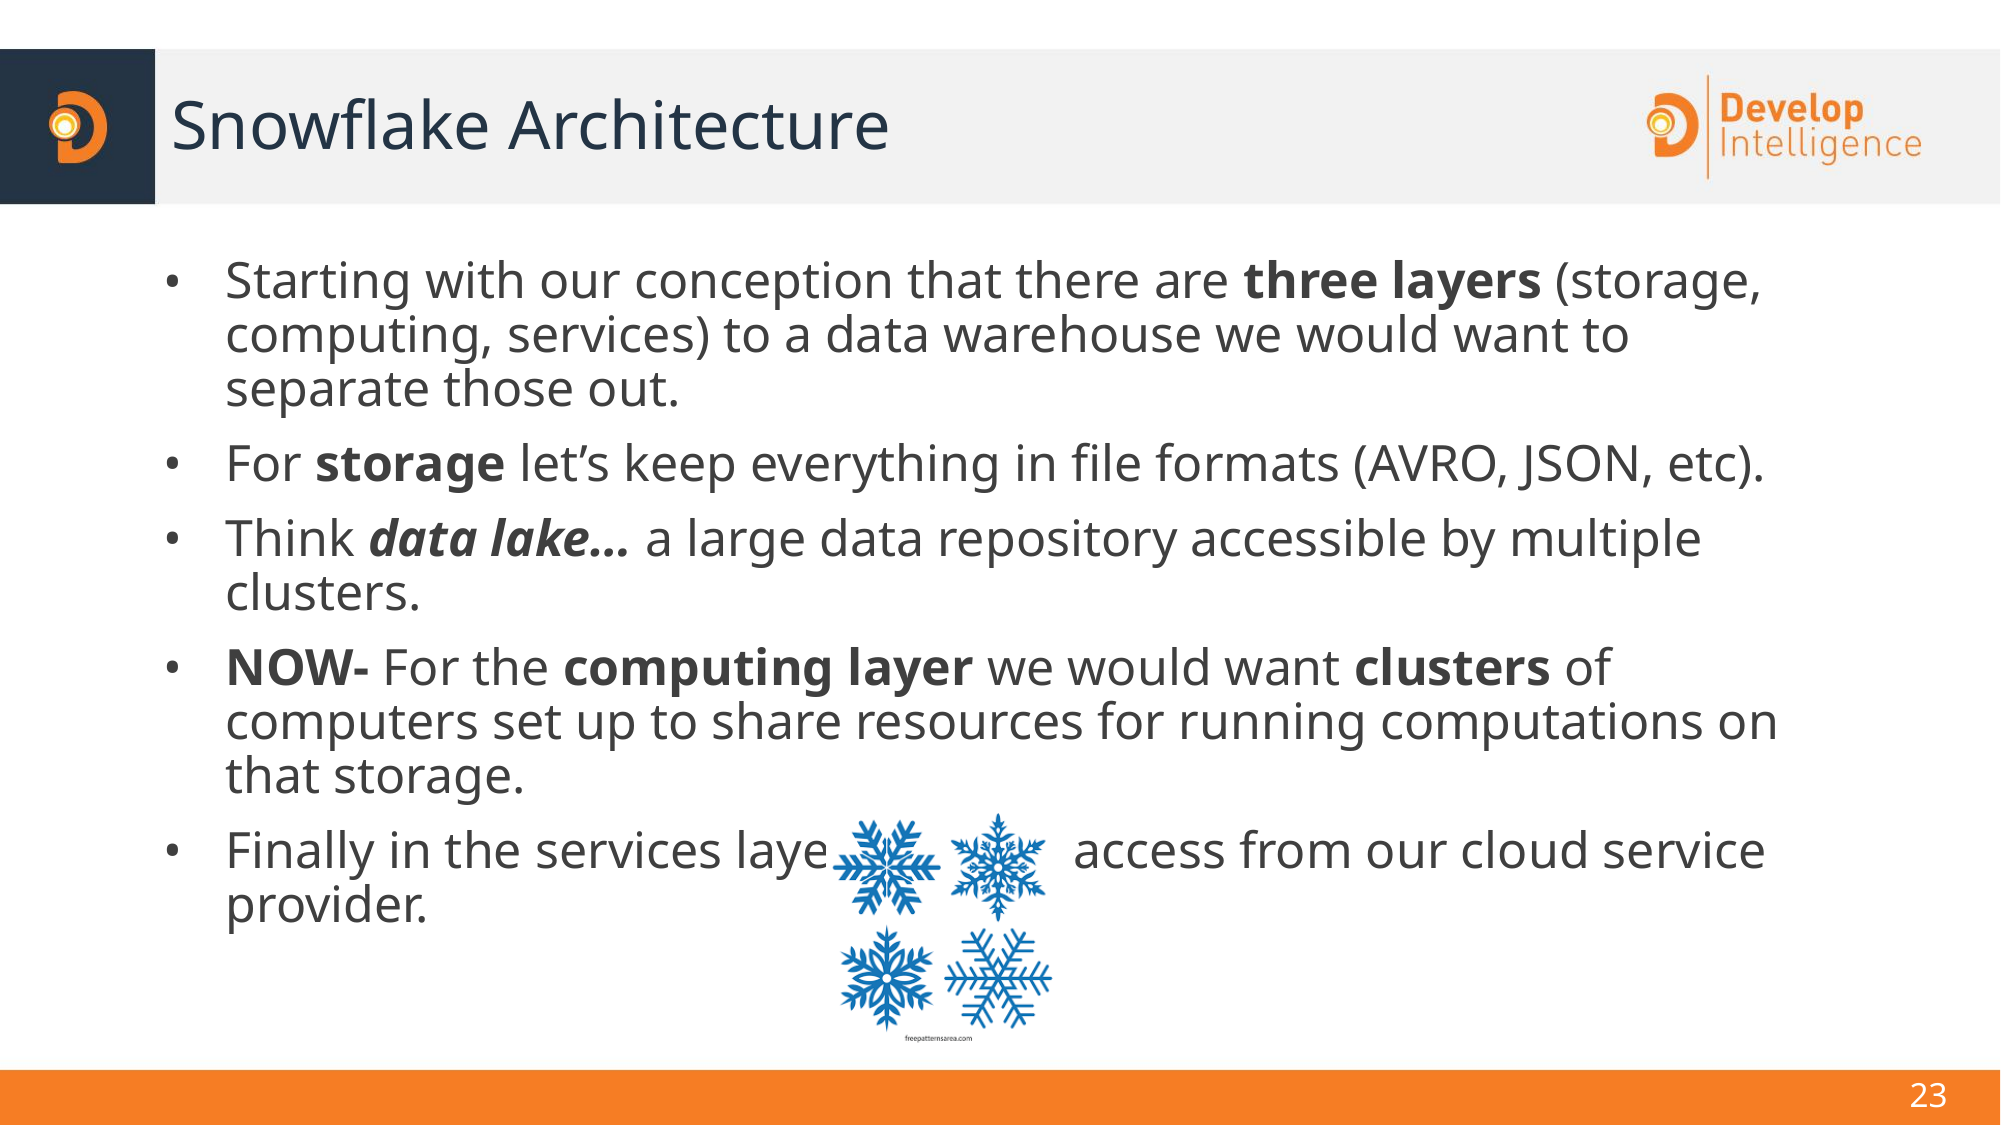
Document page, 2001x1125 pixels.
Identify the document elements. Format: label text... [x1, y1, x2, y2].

picture [0, 0, 2001, 1125]
slide_number 23 [1860, 1072, 1998, 1122]
list Starting with our conception that there are three layers (storage, computing, services) to a data warehouse we would want to separate those out. For storage let’s keep everything in file formats (AVRO, JSON, etc). Think data lake… a large data repository accessible by multiple clusters. NOW- For the computing layer we would want clusters of computers set up to share resources for running computations on that storage. Finally in the services layer we want access from our cloud service provider. [135, 248, 1861, 1016]
title Snowflake Architecture [156, 53, 1999, 203]
